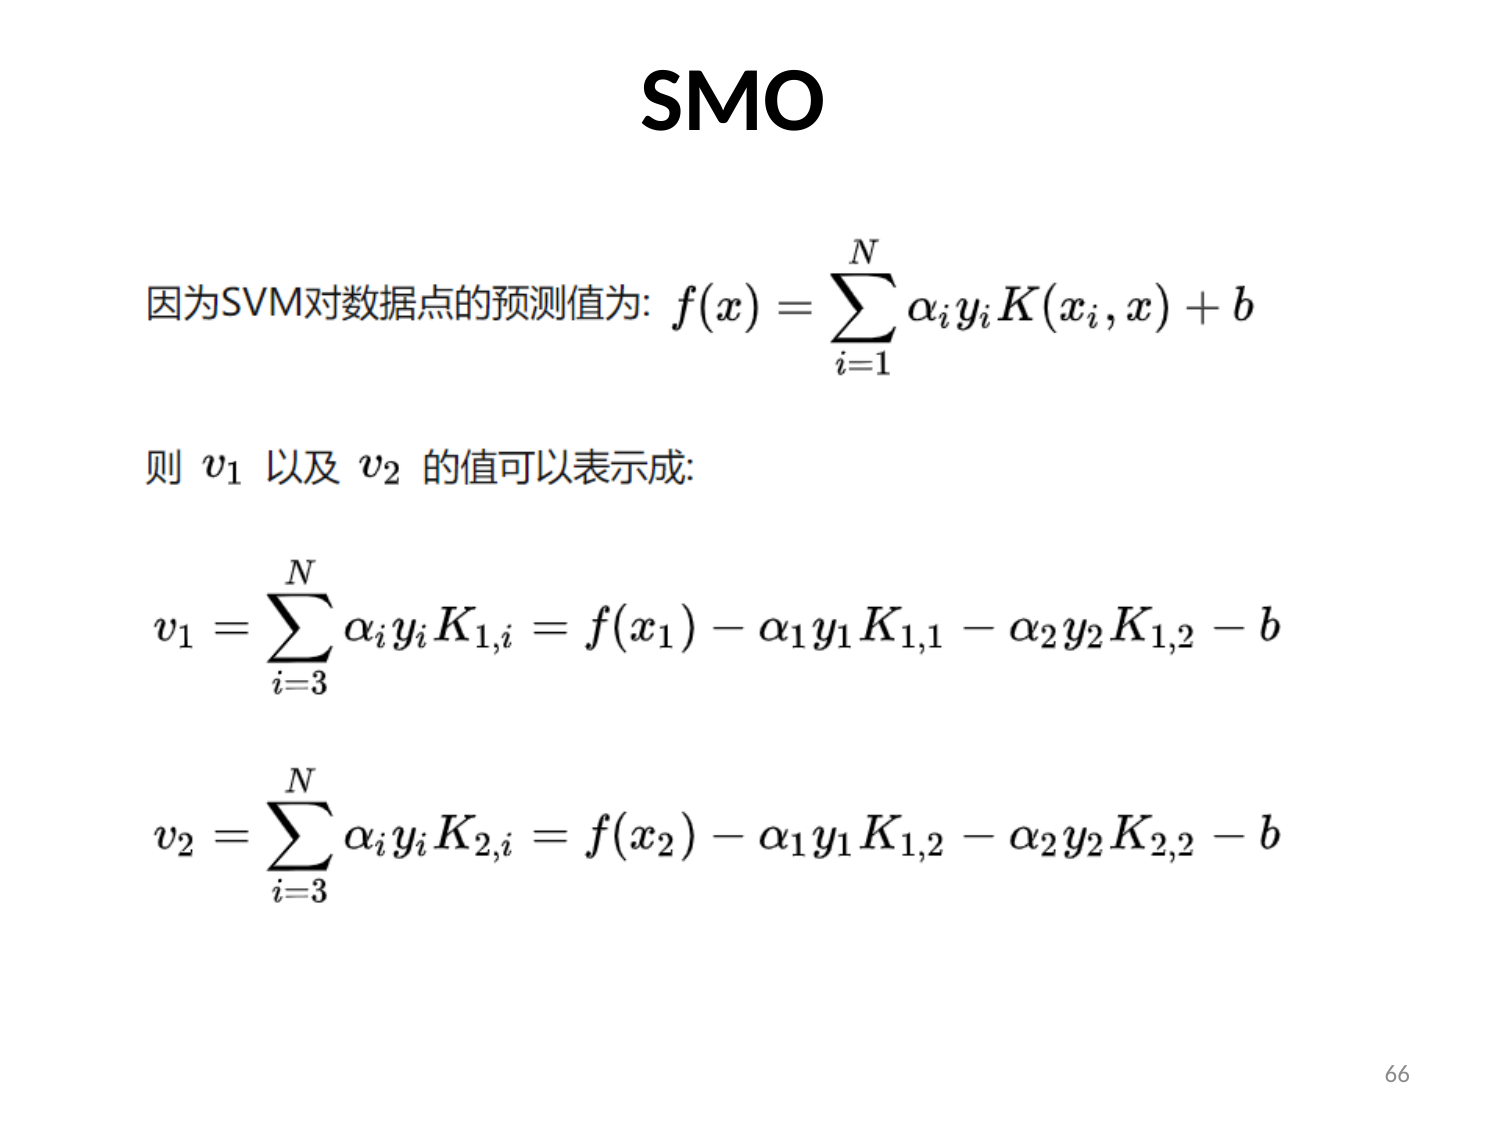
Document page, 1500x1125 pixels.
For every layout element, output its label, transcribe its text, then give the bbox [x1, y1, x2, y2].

slide_number 66 [1074, 1042, 1425, 1103]
title SMO [58, 0, 1409, 188]
picture [105, 222, 1356, 931]
